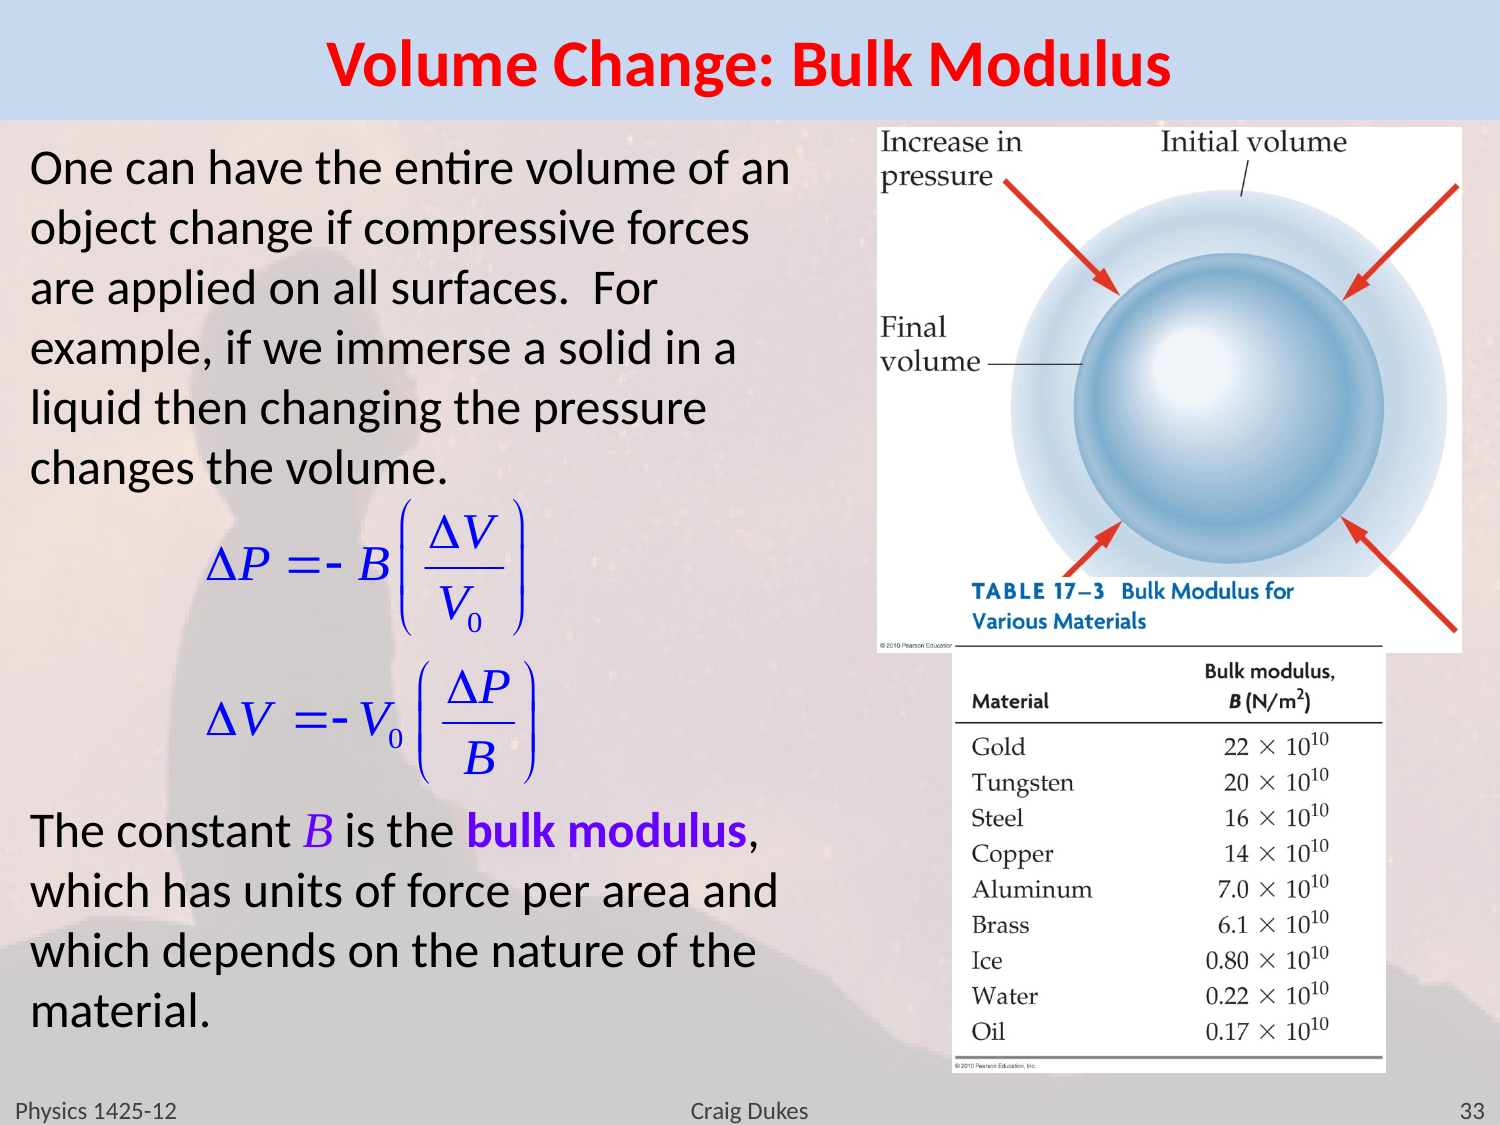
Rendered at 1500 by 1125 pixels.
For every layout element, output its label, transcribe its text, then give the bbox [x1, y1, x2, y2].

slide_number Physics 1425-12 [0, 1095, 375, 1125]
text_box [197, 487, 553, 797]
footer Craig Dukes [375, 1095, 1125, 1125]
picture [0, 120, 1500, 1095]
title Volume Change: Bulk Modulus [0, 0, 1500, 120]
slide_number 33 [1125, 1095, 1500, 1125]
text_box One can have the entire volume of an object change if compressive forces are applied on all surfaces. For example, if we immerse a solid in a liquid then changing the pressure changes the volume. The constant B is the bulk modulus, which has units of force per area and which depends on the nature of the material. [14, 127, 825, 1045]
